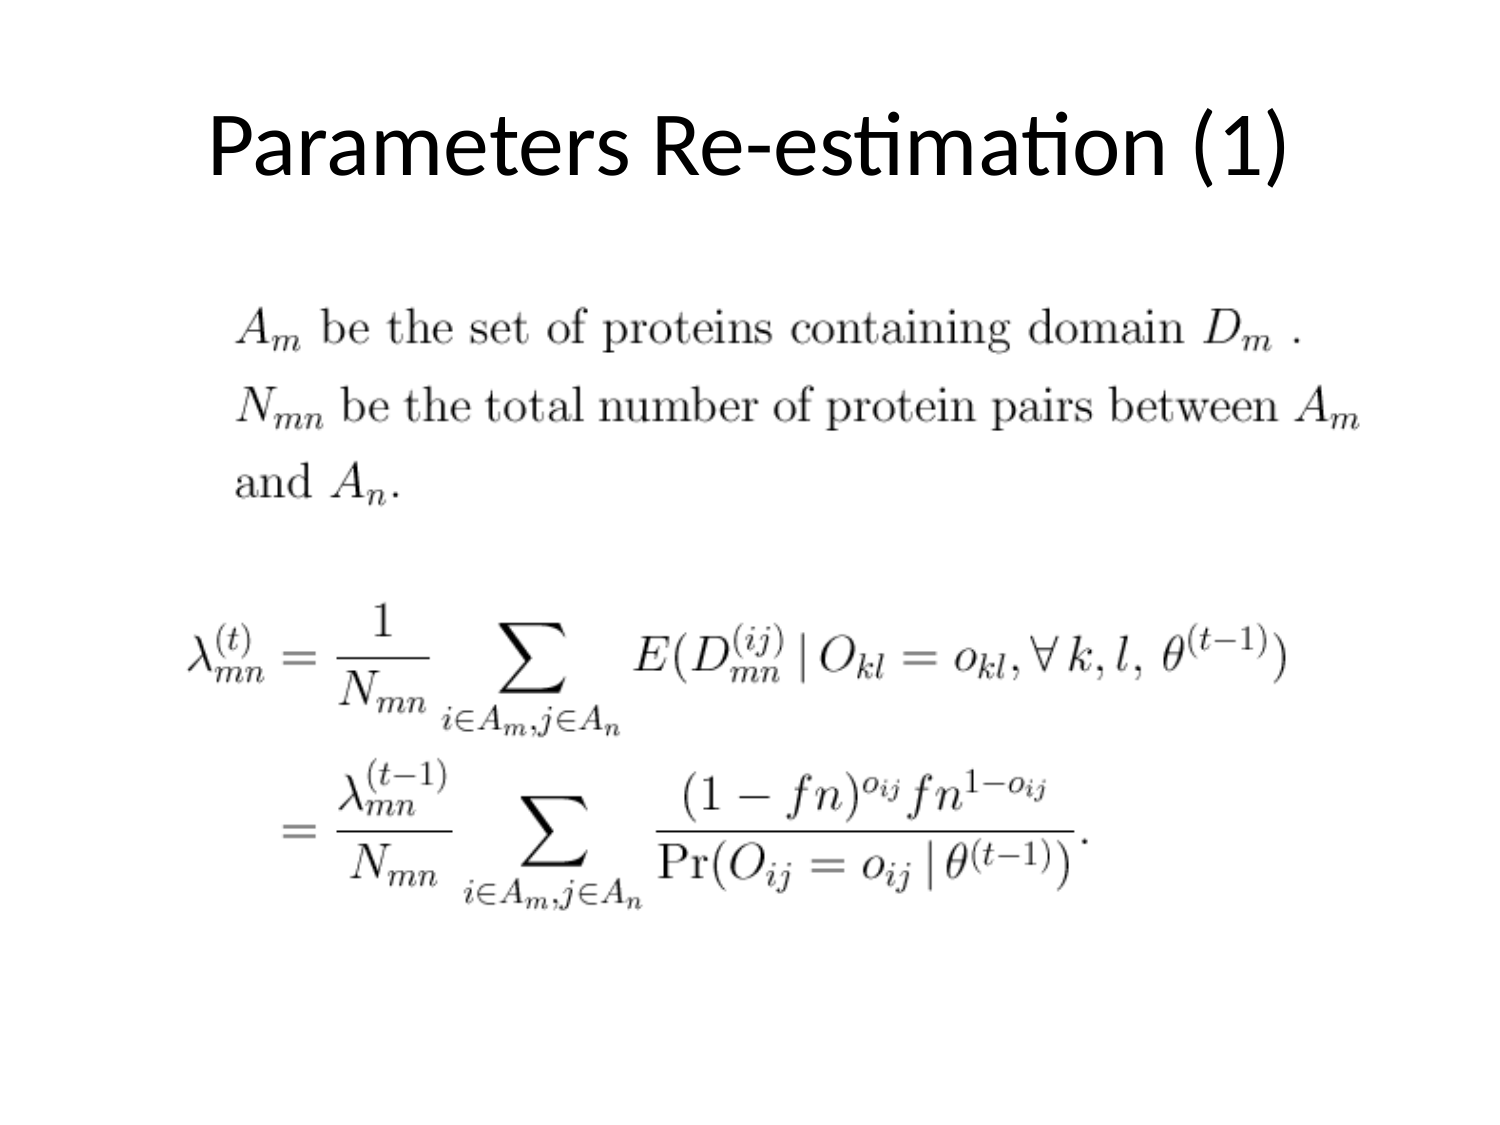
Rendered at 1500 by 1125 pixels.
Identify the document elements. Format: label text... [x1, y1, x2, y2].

title Parameters Re-estimation (1) [75, 45, 1425, 233]
picture [163, 292, 1377, 949]
